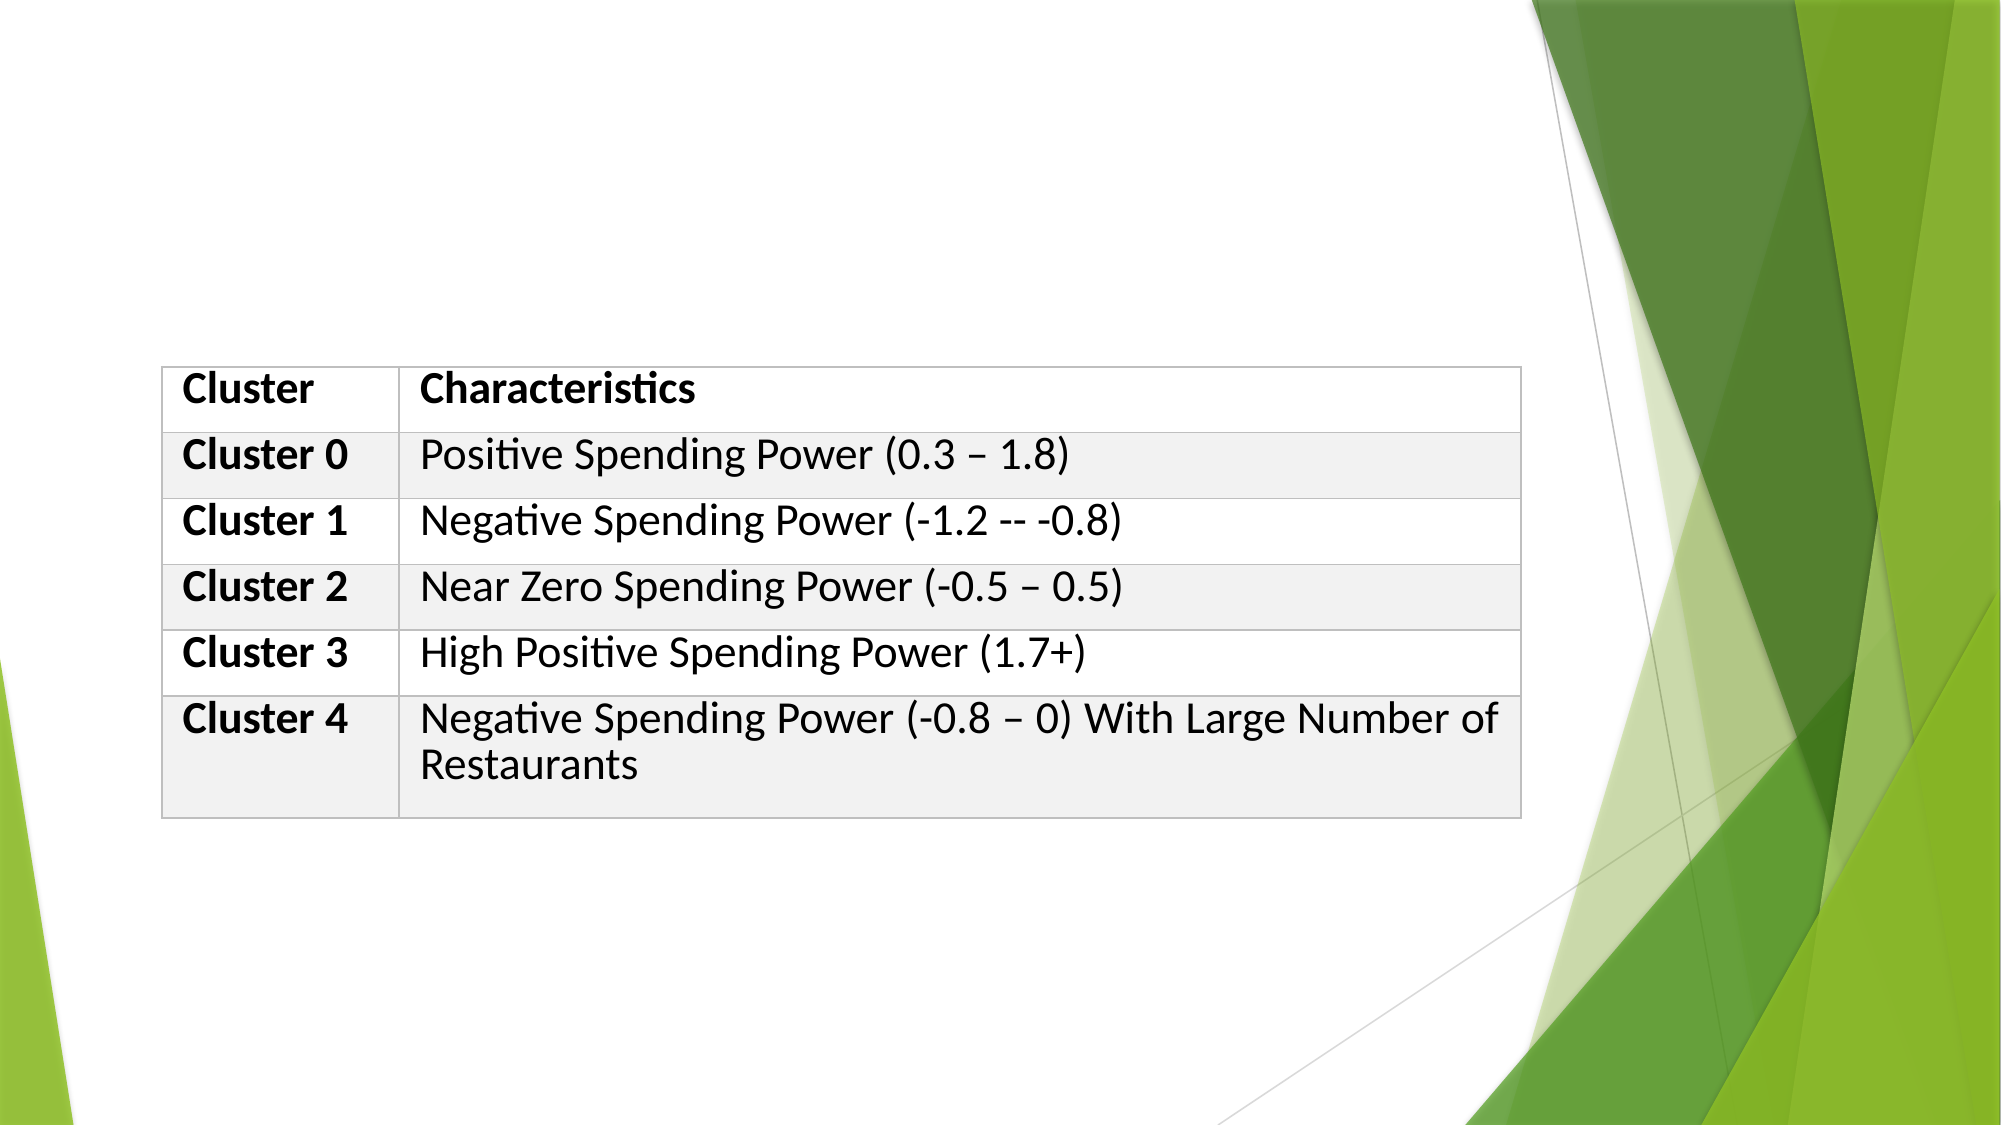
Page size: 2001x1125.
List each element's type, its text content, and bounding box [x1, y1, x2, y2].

table_header Characteristics [400, 368, 1520, 432]
table_cell Cluster 1 [163, 499, 398, 564]
table_cell Cluster 4 [163, 697, 398, 817]
table_cell Near Zero Spending Power (-0.5 – 0.5) [400, 565, 1520, 629]
table_cell Negative Spending Power (-0.8 – 0) With Large Number of Restaurants [400, 697, 1520, 817]
table_cell High Positive Spending Power (1.7+) [400, 631, 1520, 695]
table_cell Cluster 2 [163, 565, 398, 629]
table_cell Positive Spending Power (0.3 – 1.8) [400, 433, 1520, 498]
table_header Cluster [163, 368, 398, 432]
table_cell Cluster 0 [163, 433, 398, 498]
table_cell Cluster 3 [163, 631, 398, 695]
table_cell Negative Spending Power (-1.2 -- -0.8) [400, 499, 1520, 564]
